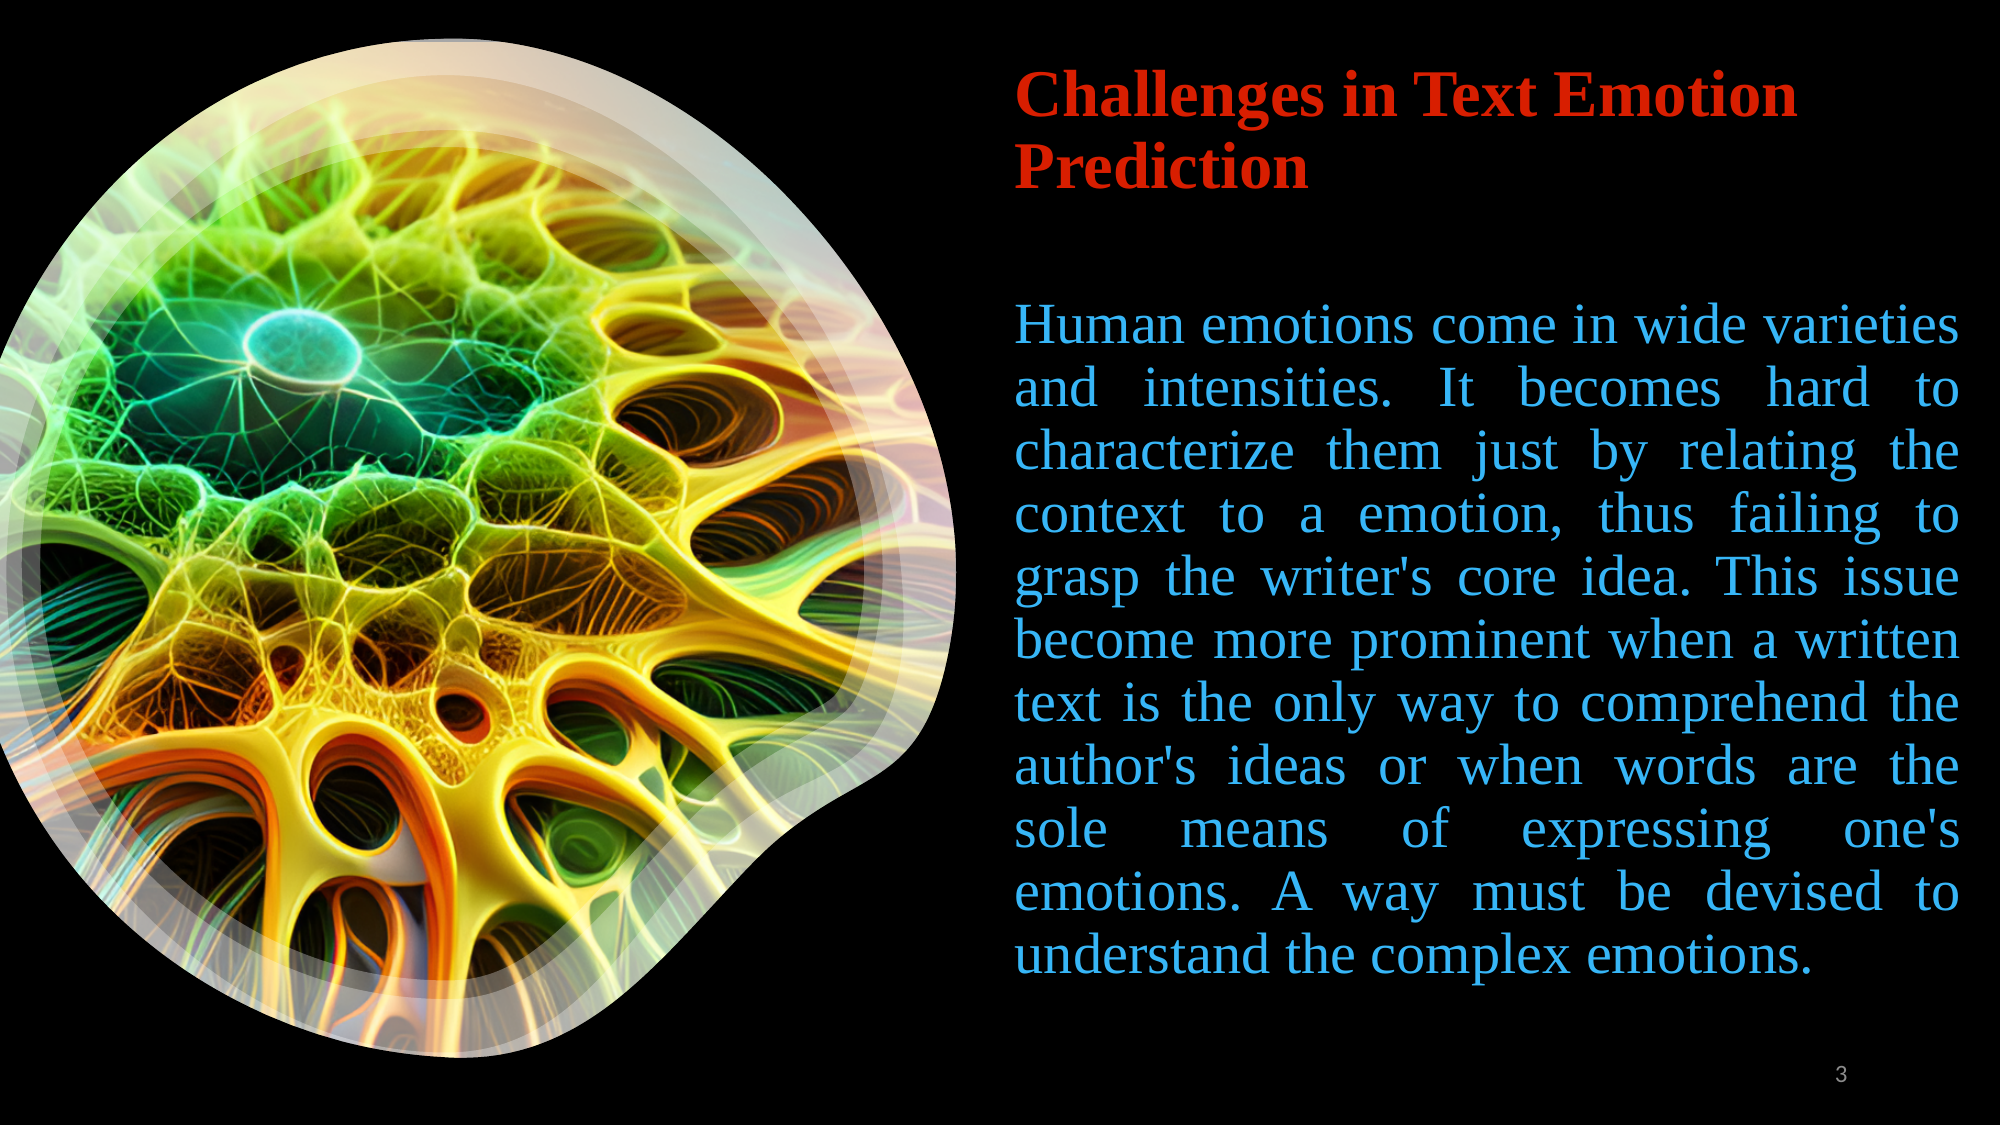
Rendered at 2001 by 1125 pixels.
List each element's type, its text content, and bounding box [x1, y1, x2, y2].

text_box Challenges in Text Emotion Prediction [1025, 51, 1817, 290]
text_box Human emotions come in wide varieties and intensities. It becomes hard to characterize them just by relating the context to a emotion, thus failing to grasp the writer's core idea. This issue become more prominent when a written text is the only way to comprehend the author's ideas or when words are the sole means of expressing one's emotions. A way must be devised to understand the complex emotions. [1025, 341, 1977, 939]
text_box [0, 0, 1025, 1125]
slide_number 3 [1412, 1042, 1863, 1103]
text_box [1025, 0, 2000, 1125]
